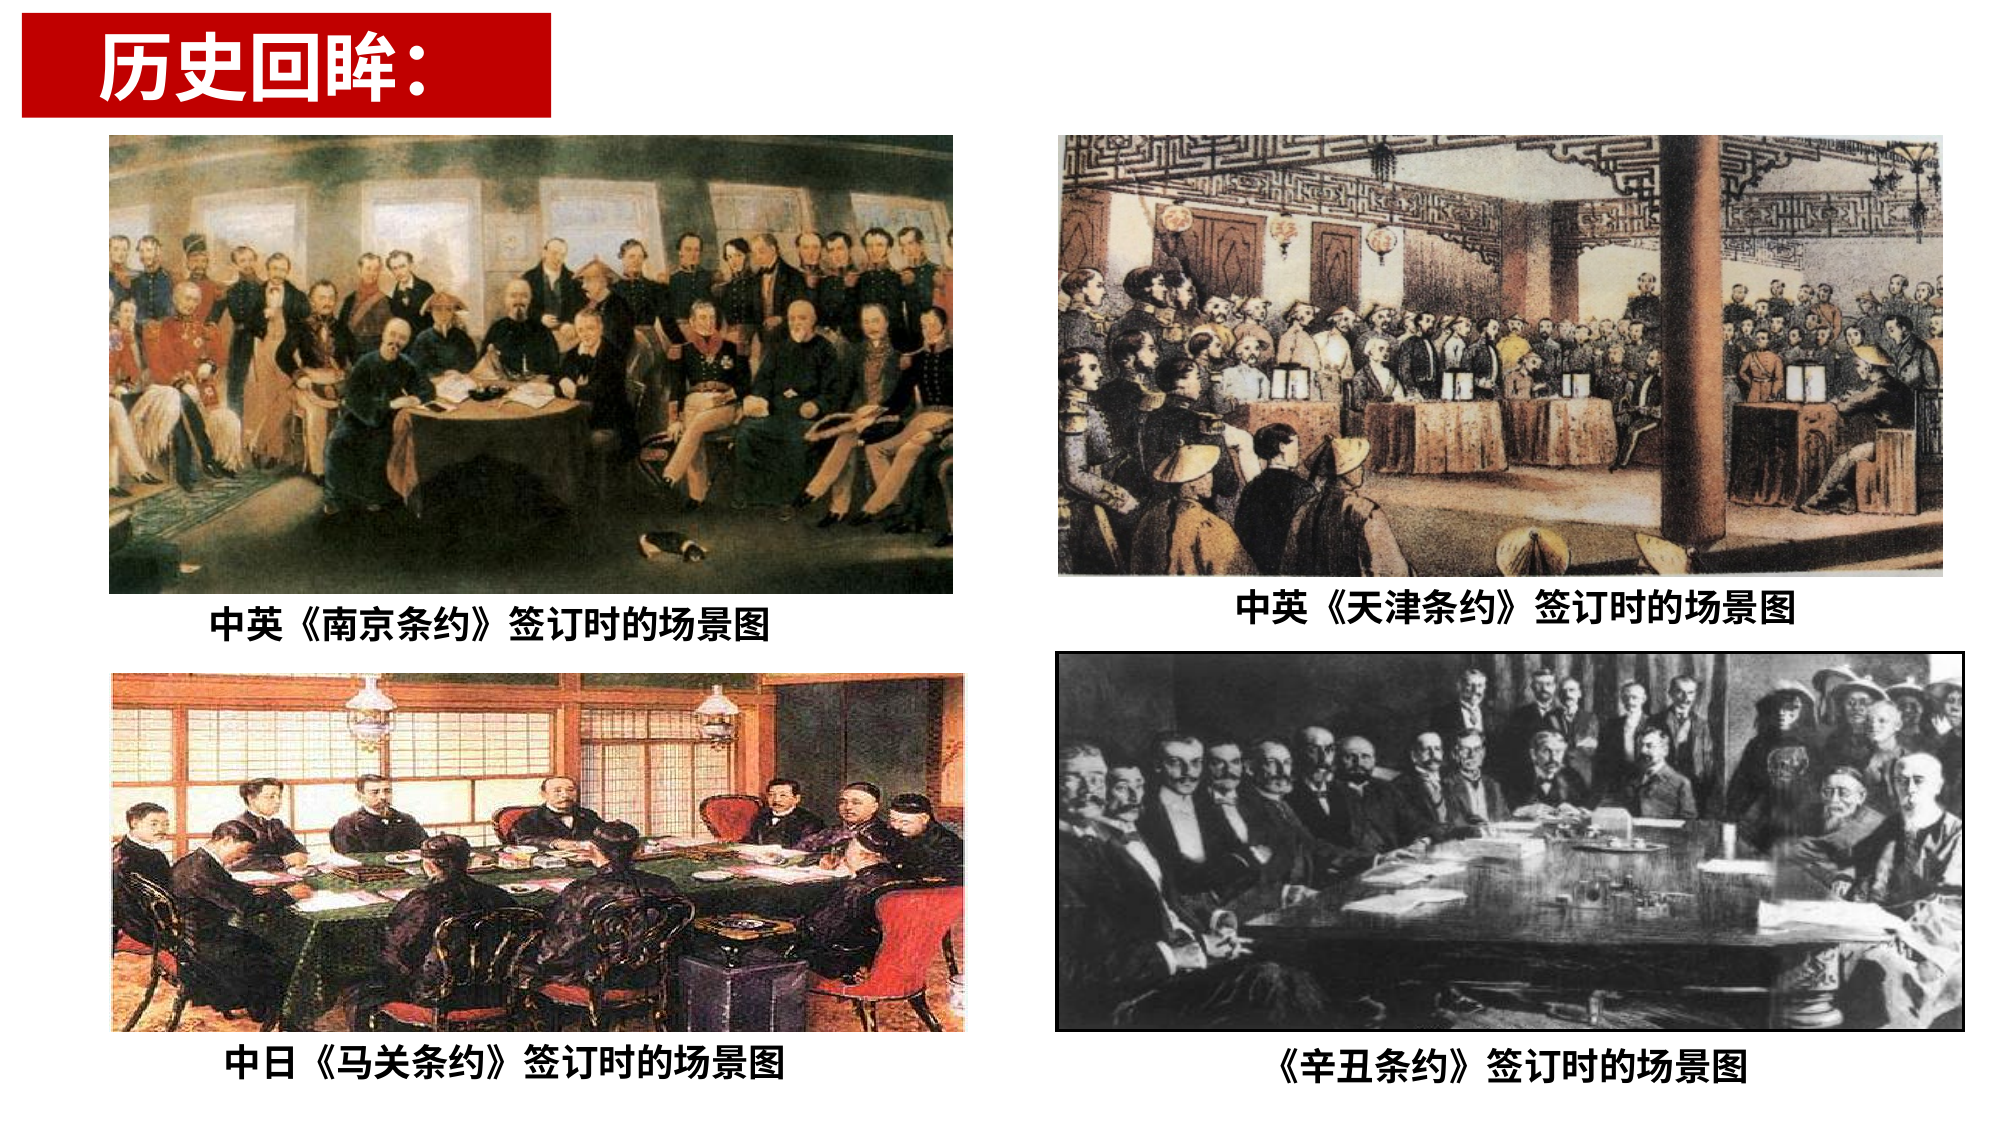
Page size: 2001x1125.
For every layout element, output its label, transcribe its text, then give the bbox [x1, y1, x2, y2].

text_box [1058, 135, 1943, 637]
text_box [109, 673, 981, 1092]
text_box 历史回眸： [21, 12, 552, 118]
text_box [1058, 653, 1963, 1097]
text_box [109, 135, 953, 655]
